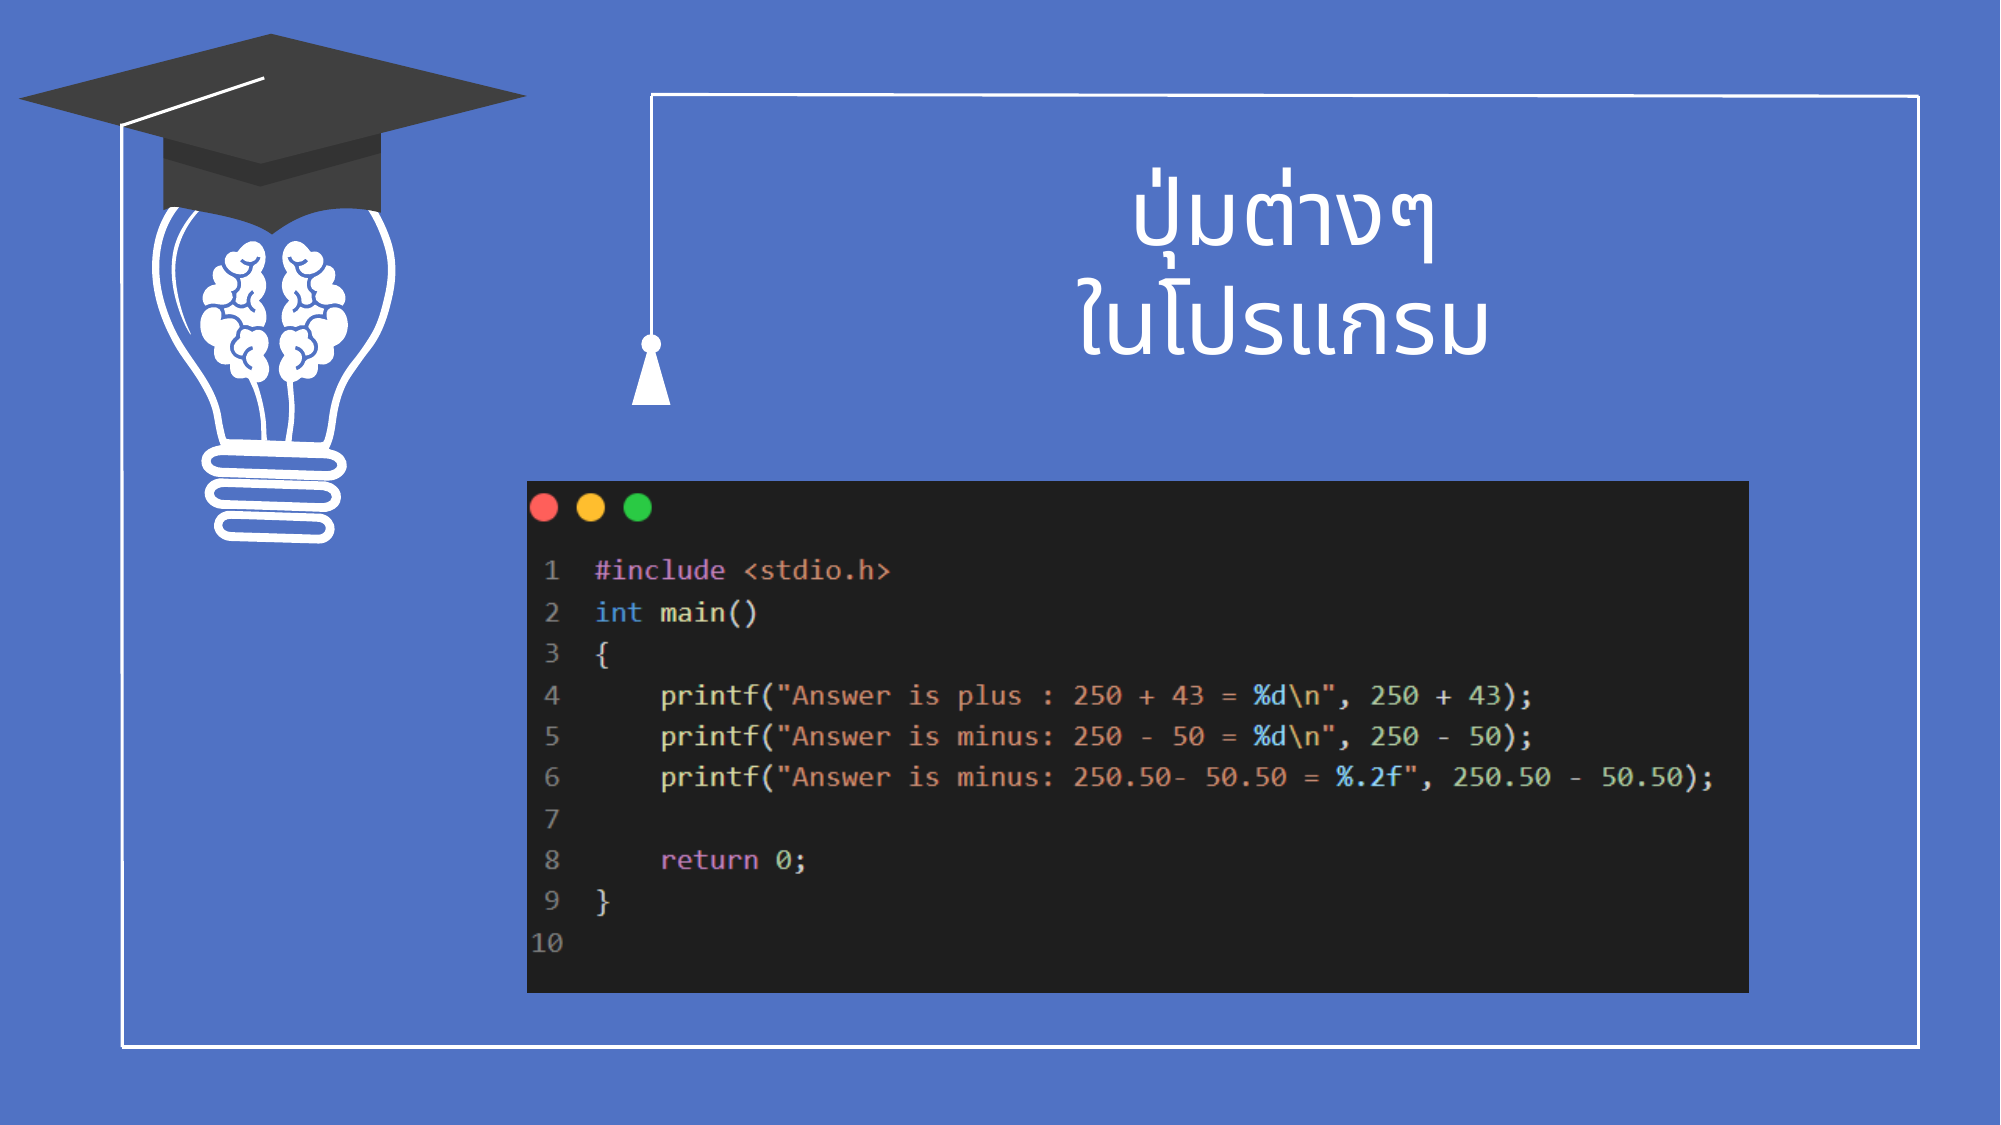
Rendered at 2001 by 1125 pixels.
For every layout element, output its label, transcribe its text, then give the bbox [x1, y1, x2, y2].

text_box [630, 333, 672, 406]
text_box ปุ่มต่างๆ ในโปรแกรม [1023, 145, 1547, 381]
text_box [18, 33, 527, 1048]
picture [526, 481, 1749, 993]
